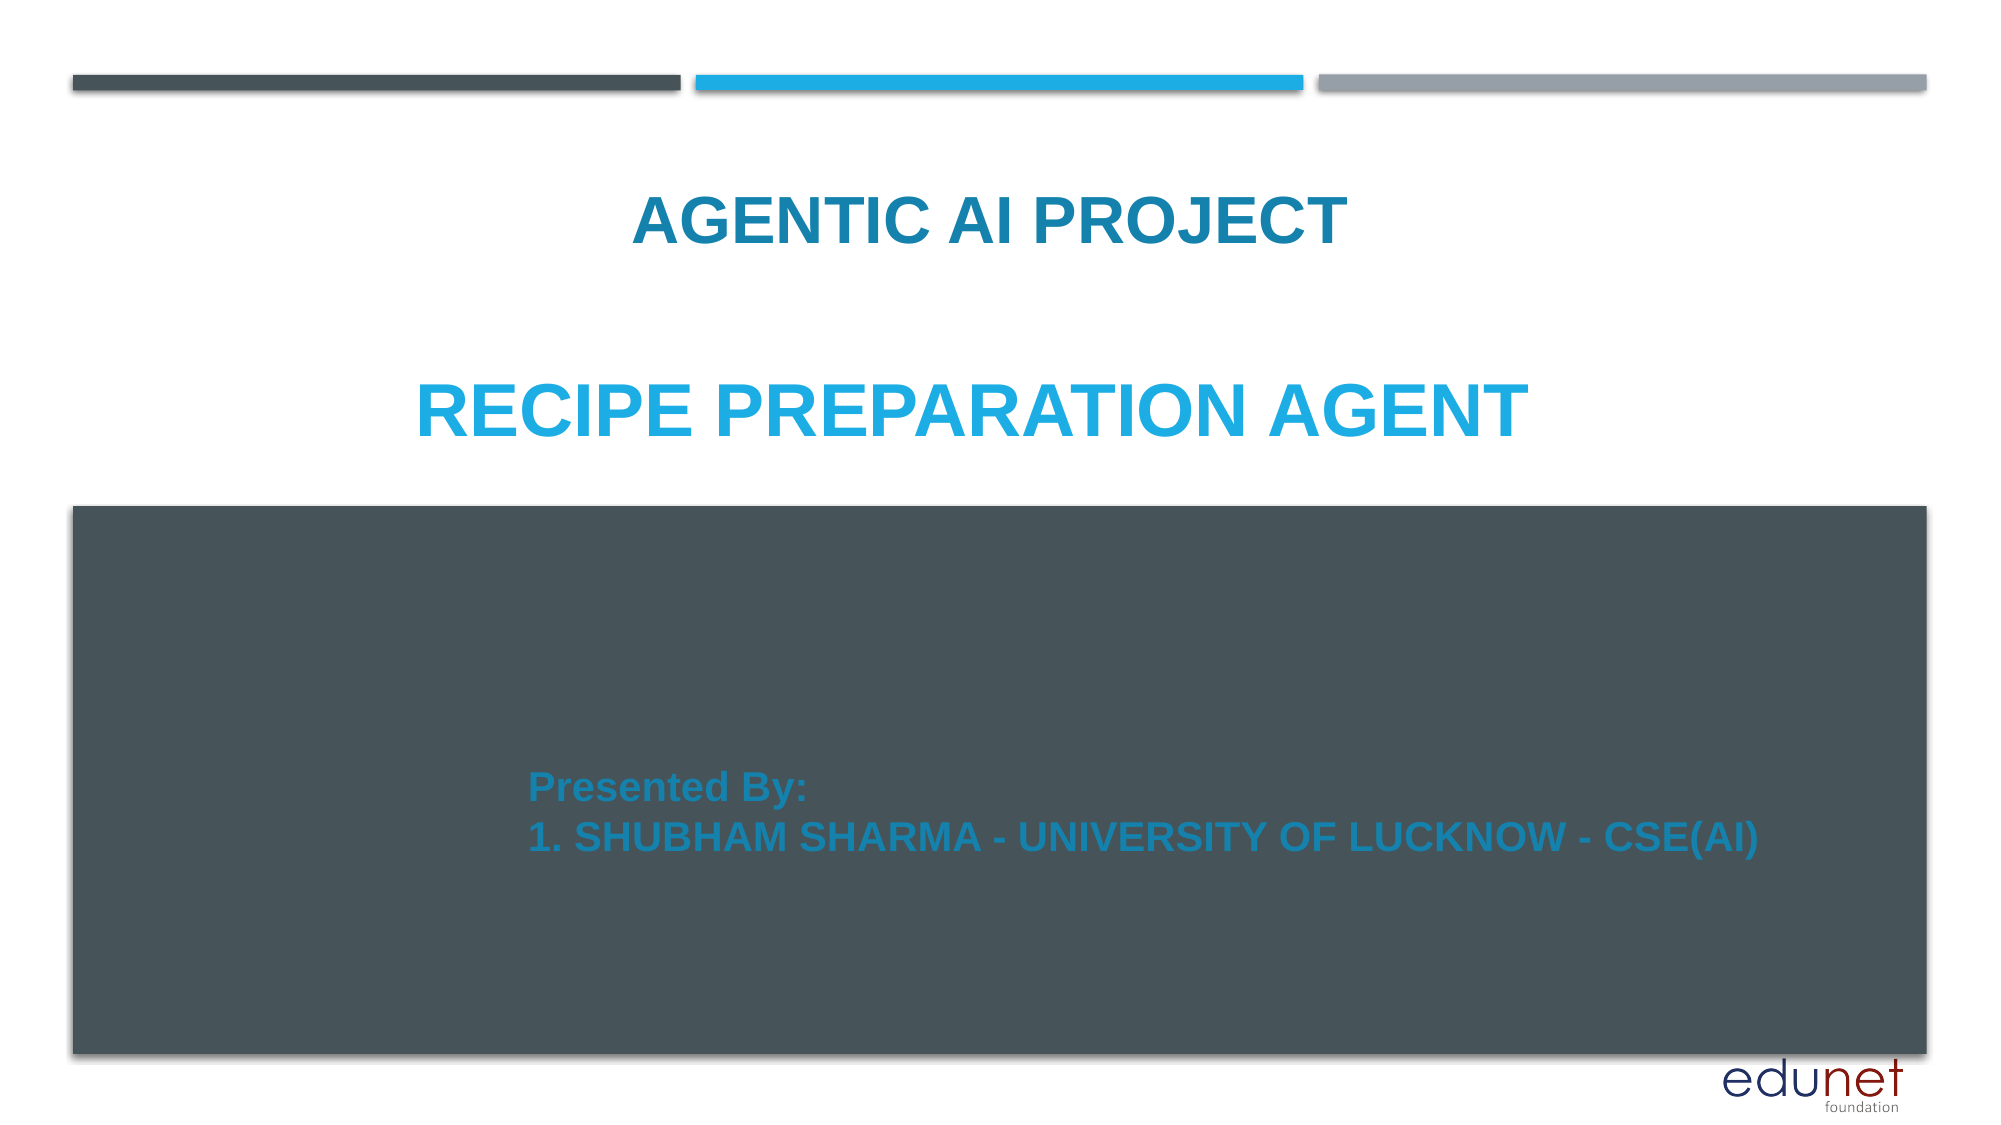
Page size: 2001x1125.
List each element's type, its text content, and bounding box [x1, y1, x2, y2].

title RECIPE PREPARATION AGENT [222, 298, 1723, 460]
picture [1719, 1056, 1905, 1116]
text_box AGENTIC AI PROJECT [0, 169, 2000, 265]
text_box Presented By: 1. SHUBHAM SHARMA - UNIVERSITY OF LUCKNOW - CSE(AI) [513, 752, 1823, 868]
